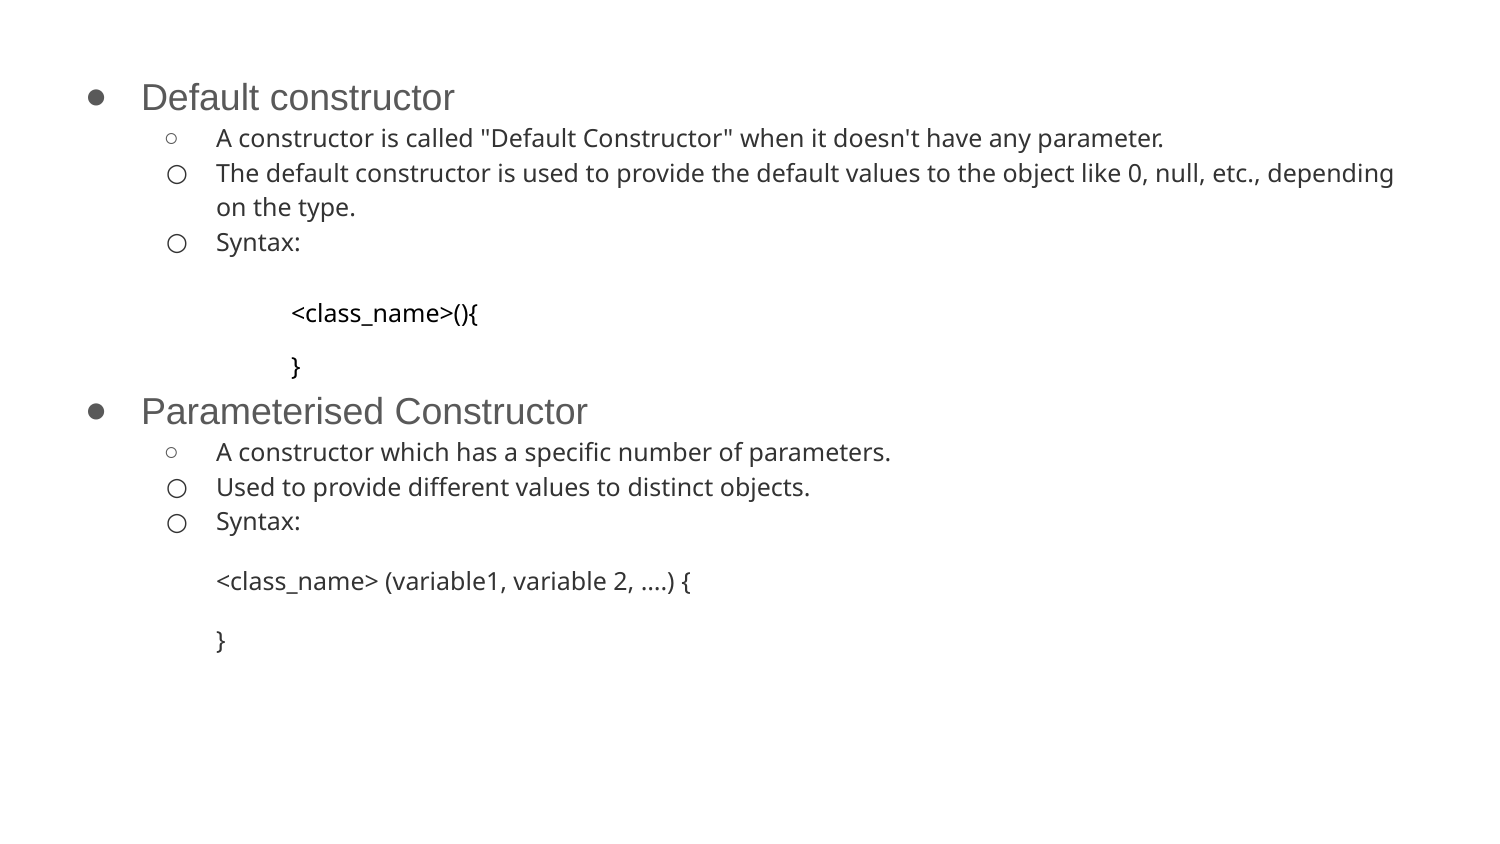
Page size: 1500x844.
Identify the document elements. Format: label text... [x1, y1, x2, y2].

list Default constructor A constructor is called "Default Constructor" when it doesn't have any parameter. The default constructor is used to provide the default values to the object like 0, null, etc., depending on the type. Syntax: <class_name>(){ } Parameterised Constructor A constructor which has a specific number of parameters. Used to provide different values to distinct objects. Syntax: <class_name> (variable1, variable 2, ….) { } [51, 51, 1449, 750]
